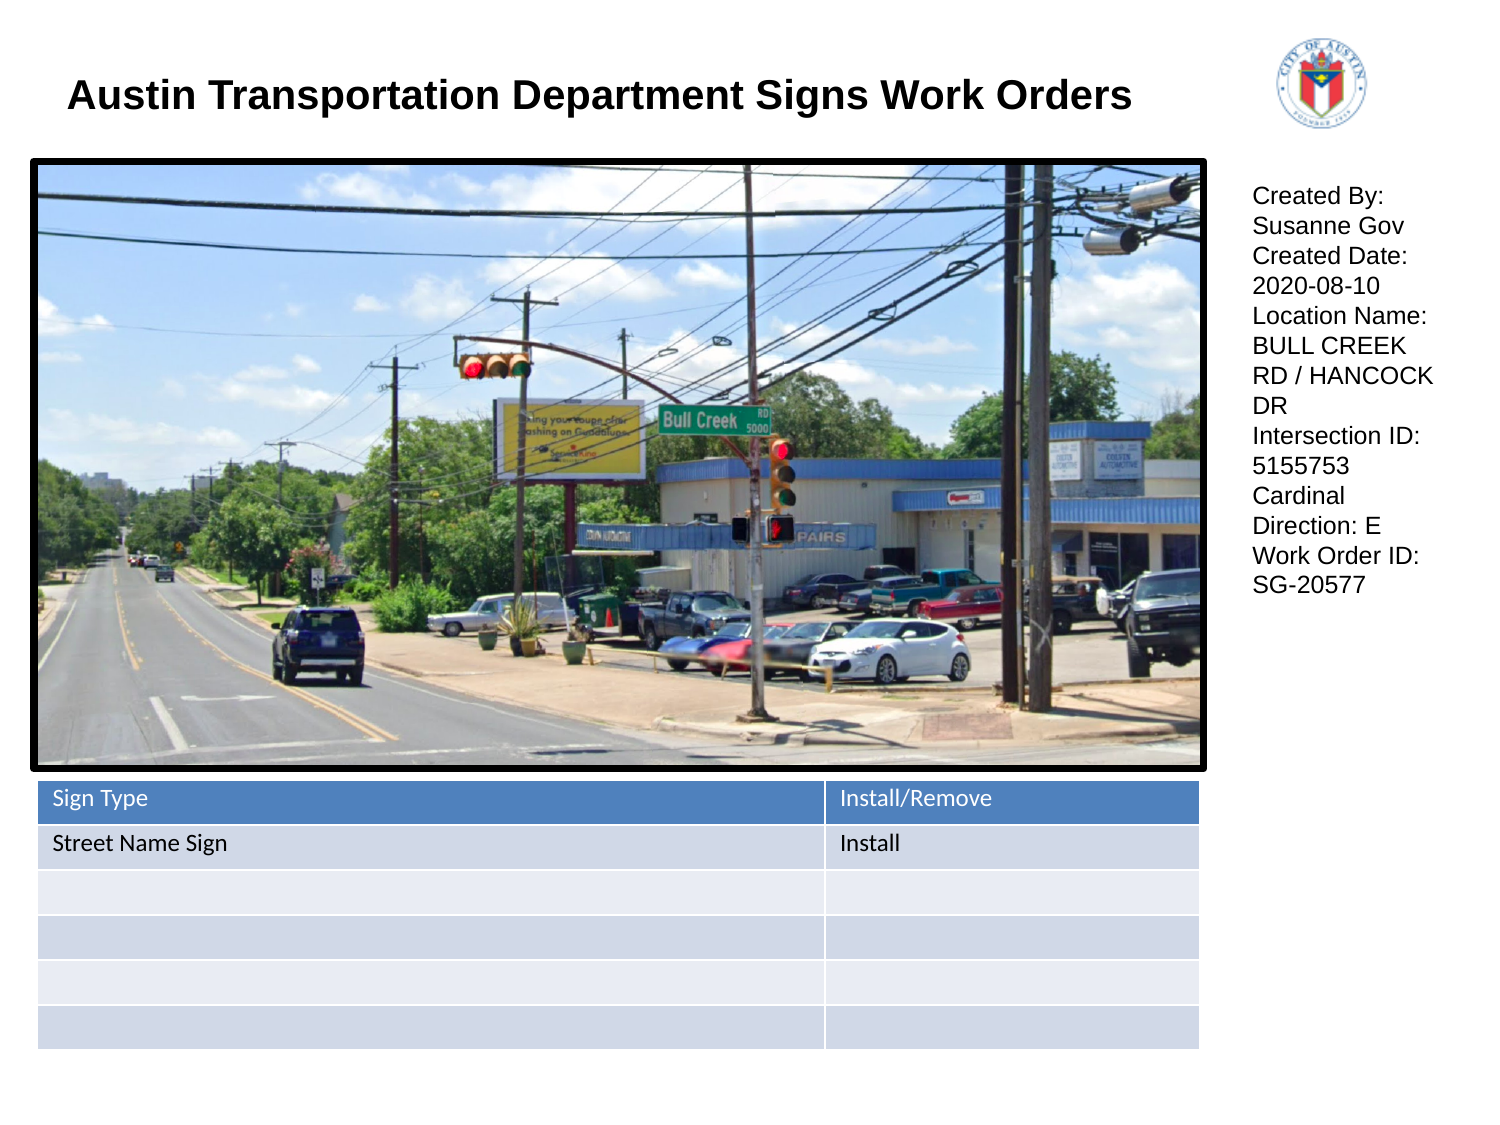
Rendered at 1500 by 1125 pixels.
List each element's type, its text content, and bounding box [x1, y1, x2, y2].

text_box Created By: Susanne Gov Created Date: 2020-08-10 Location Name: BULL CREEK RD / HANCOCK DR Intersection ID: 5155753 Cardinal Direction: E Work Order ID: SG-20577 [1237, 172, 1463, 607]
table_cell [826, 961, 1199, 1004]
table_cell [826, 871, 1199, 914]
text_box Austin Transportation Department Signs Work Orders [51, 60, 1149, 125]
table_cell Install [826, 826, 1199, 869]
table_cell [38, 871, 824, 914]
table_cell Street Name Sign [38, 826, 824, 869]
table_cell [38, 961, 824, 1004]
picture [1274, 37, 1369, 132]
table_header Sign Type [38, 781, 824, 824]
table_cell [38, 1006, 824, 1049]
picture [37, 164, 1201, 766]
table_cell [826, 916, 1199, 959]
table_cell [826, 1006, 1199, 1049]
table_header Install/Remove [826, 781, 1199, 824]
table_cell [38, 916, 824, 959]
